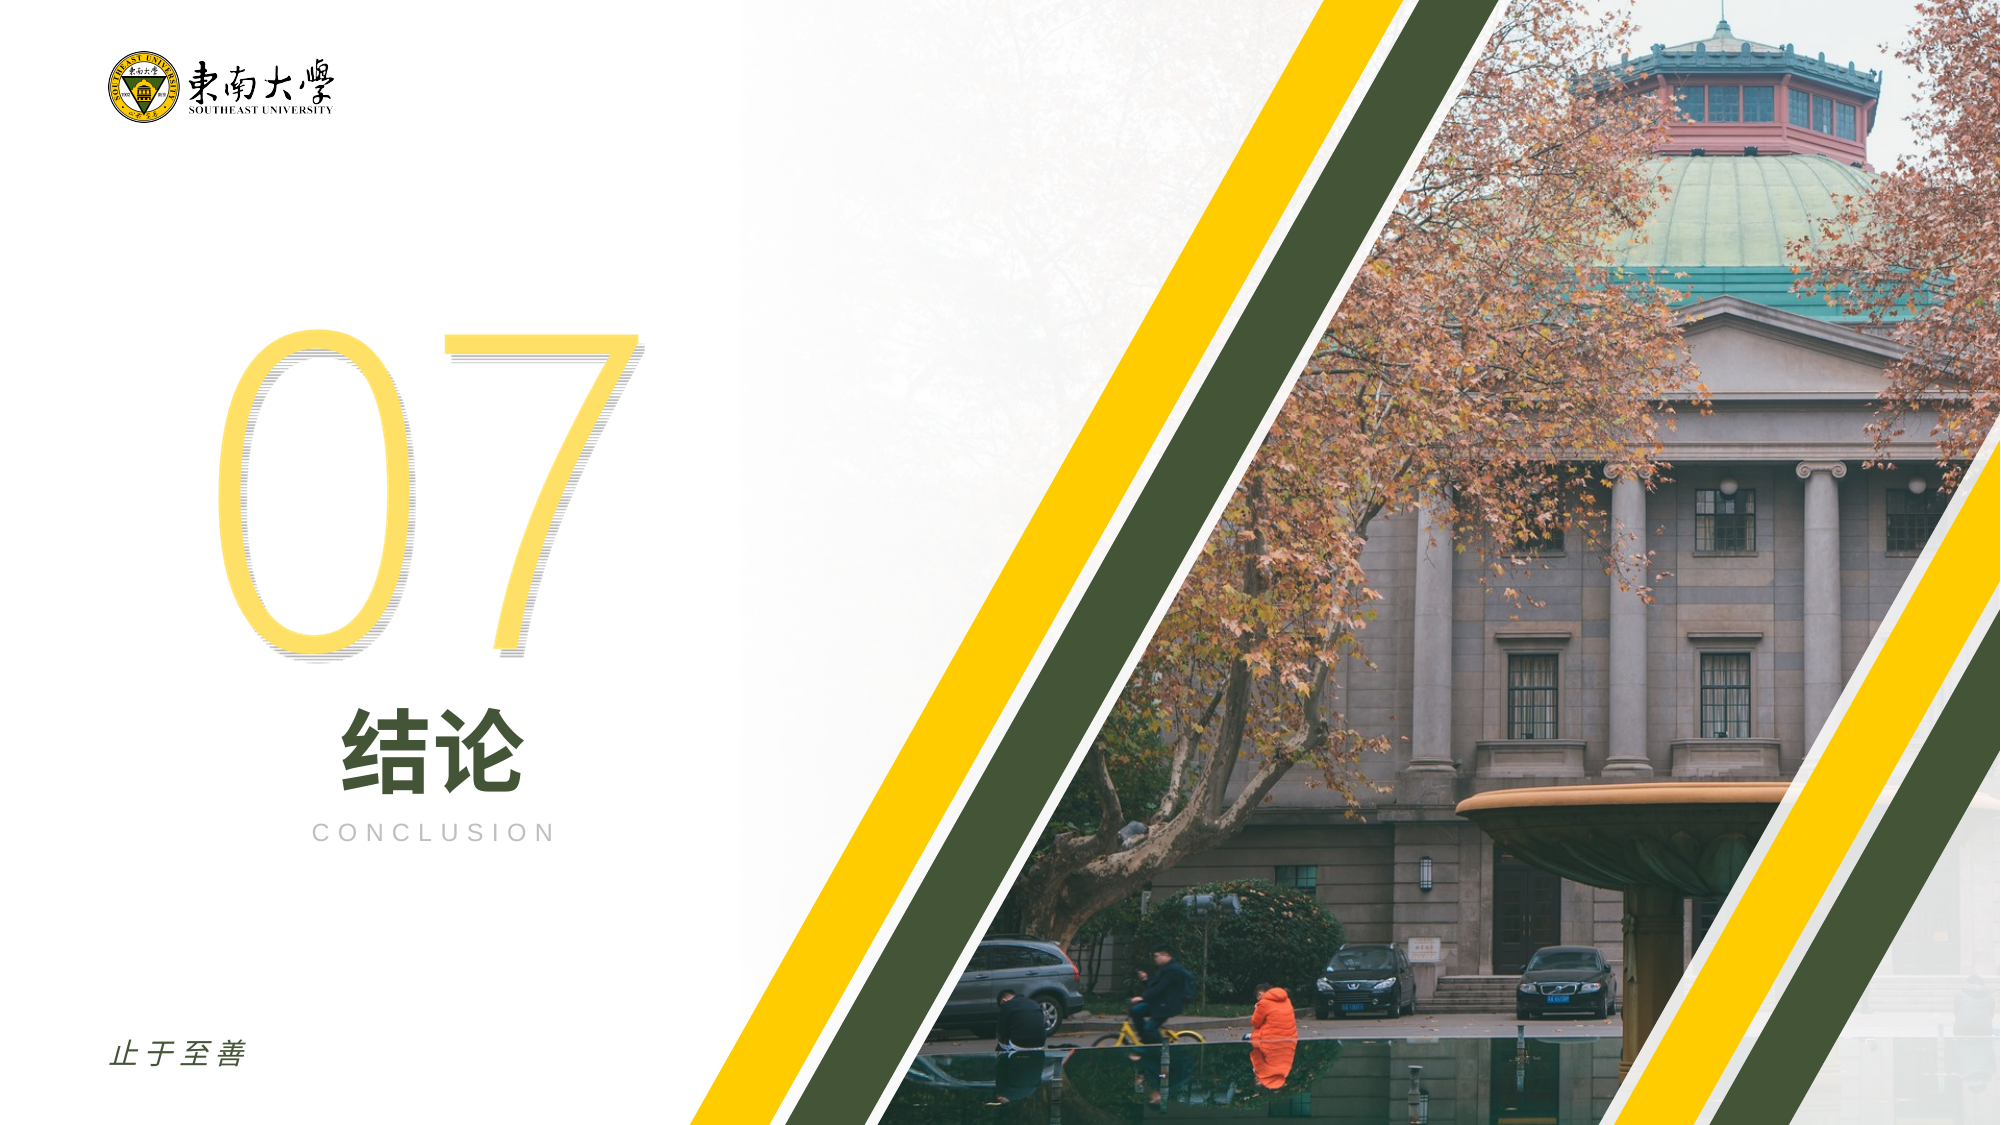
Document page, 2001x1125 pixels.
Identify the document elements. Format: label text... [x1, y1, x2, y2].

list CONCLUSION [0, 796, 881, 867]
picture [108, 51, 334, 123]
picture [877, 0, 2000, 1125]
list 结论 [0, 687, 881, 796]
slide_number 止于至善 [108, 1022, 657, 1083]
picture [181, 219, 670, 746]
